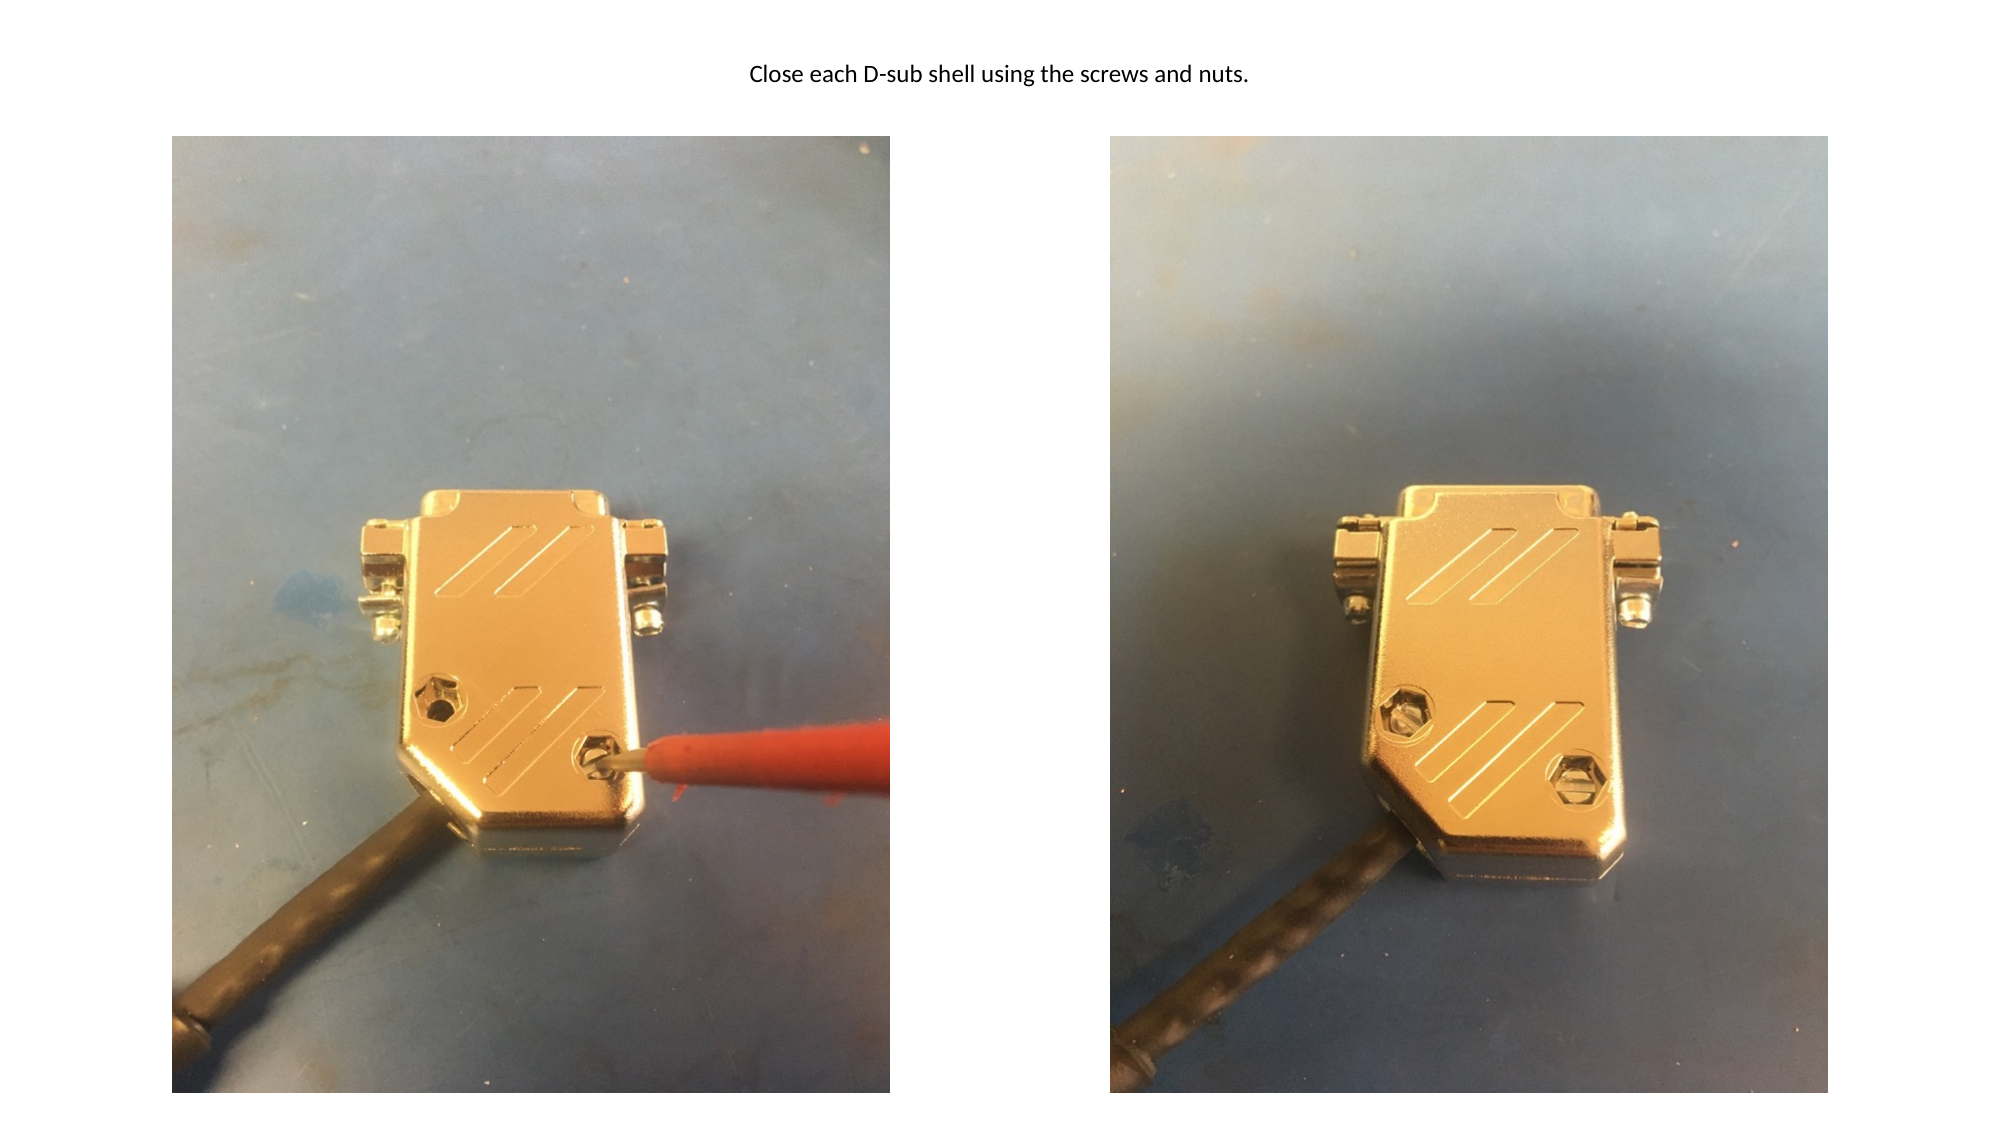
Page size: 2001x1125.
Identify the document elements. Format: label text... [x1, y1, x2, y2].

text_box Close each D-sub shell using the screws and nuts. [232, 49, 1768, 95]
picture [1110, 136, 1828, 1093]
picture [172, 136, 890, 1093]
